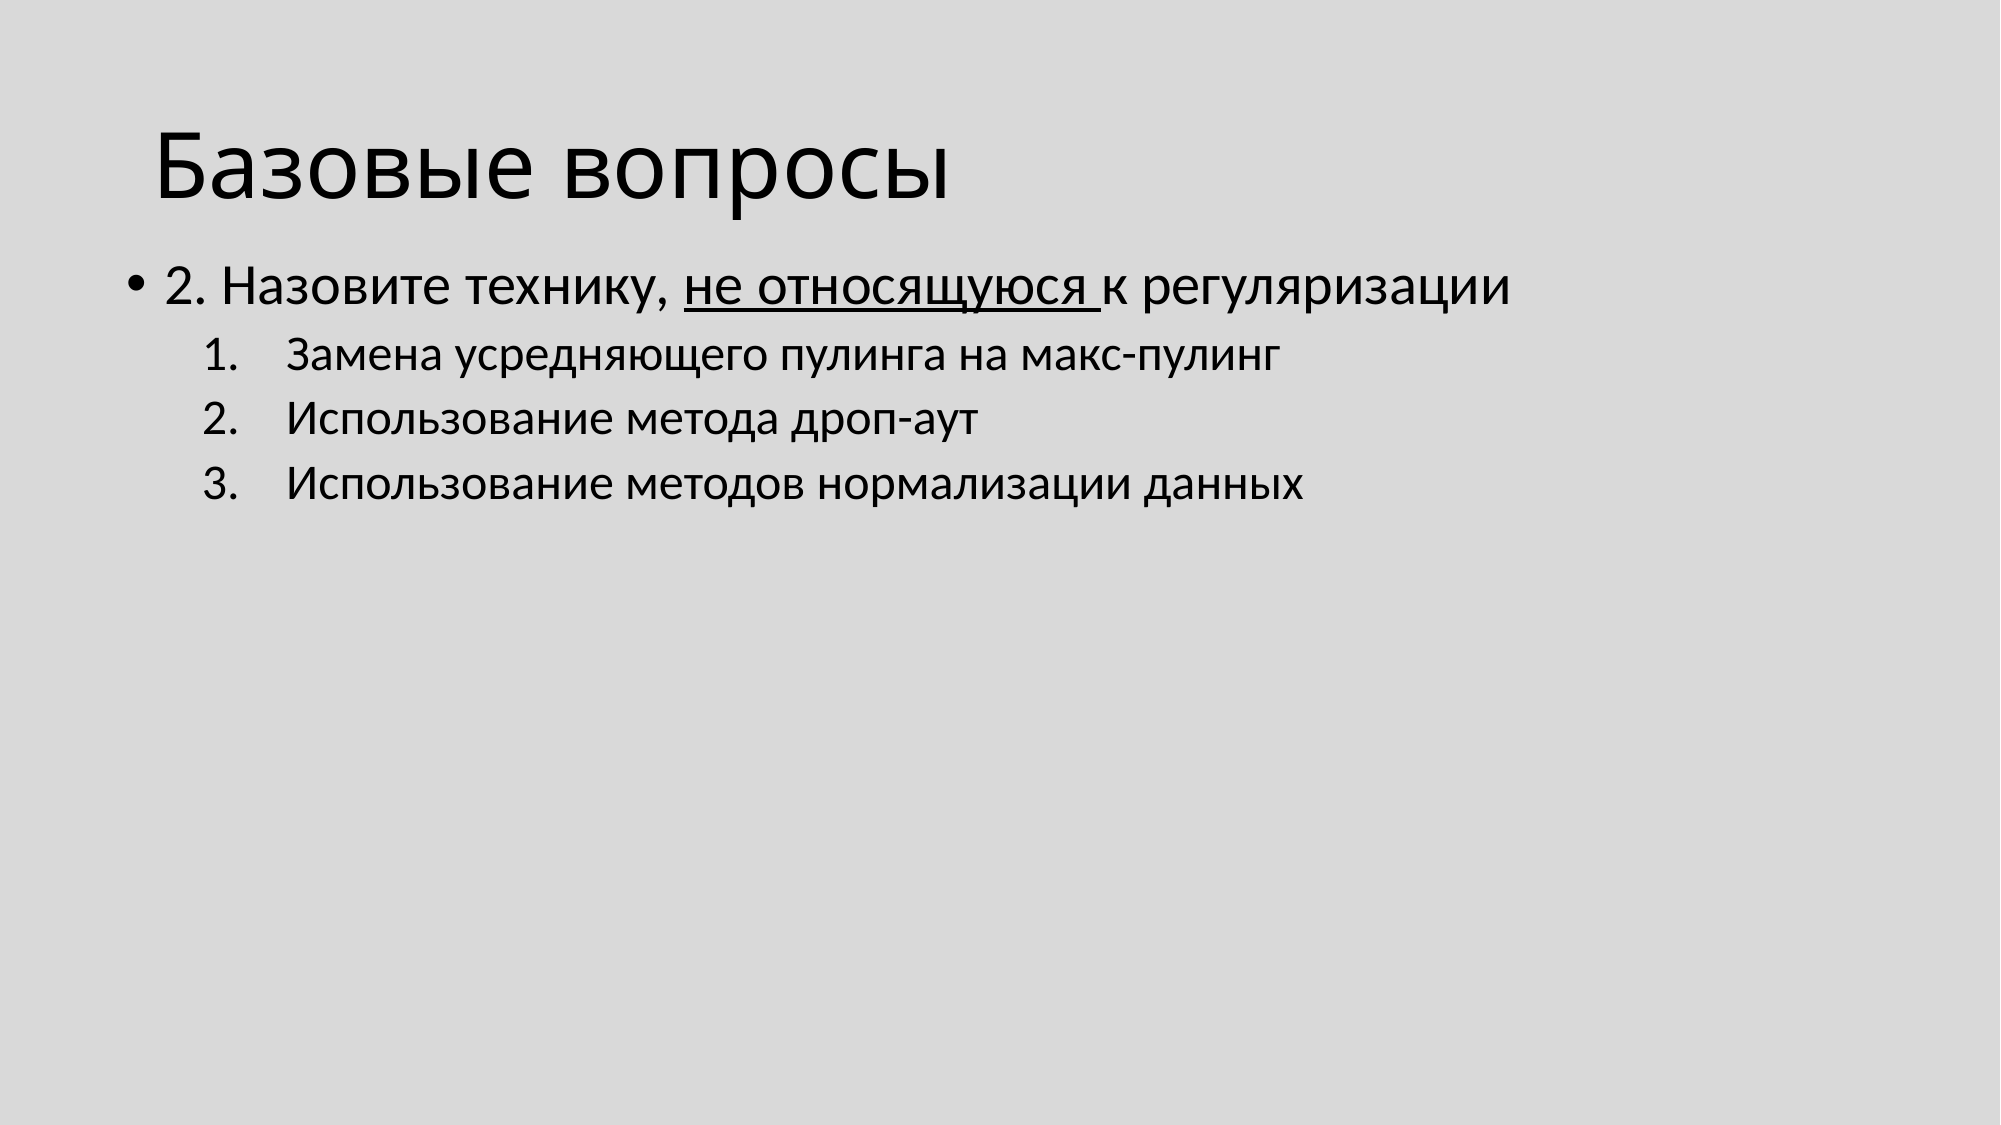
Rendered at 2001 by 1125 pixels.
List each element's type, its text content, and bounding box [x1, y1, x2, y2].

title Базовые вопросы [137, 59, 1863, 278]
list 2. Назовите технику, не относящуюся к регуляризации Замена усредняющего пулинга на макс-пулинг Использование метода дроп-аут Использование методов нормализации данных [111, 246, 1837, 961]
